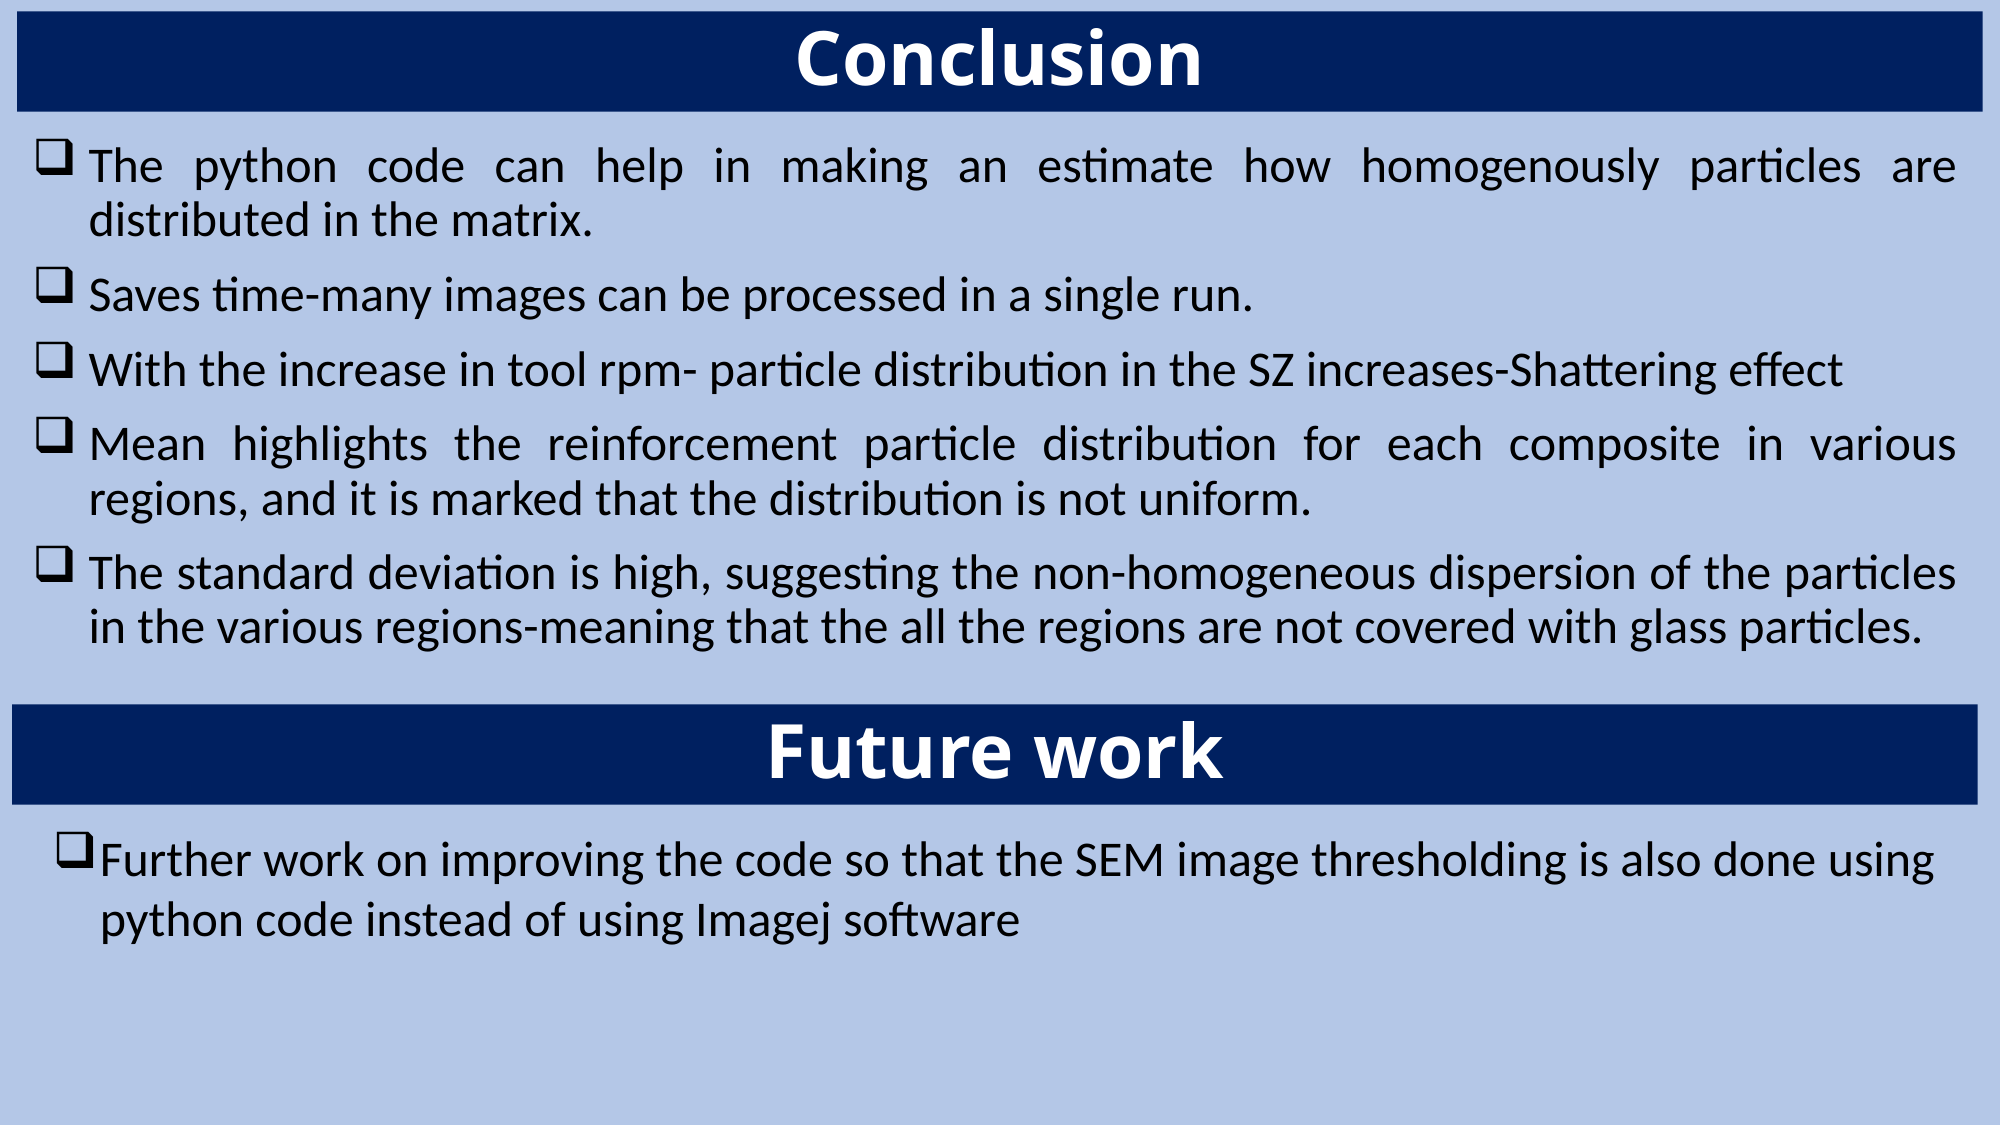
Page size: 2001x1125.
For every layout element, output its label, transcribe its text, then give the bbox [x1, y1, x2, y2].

text_box Future work [12, 704, 1978, 805]
text_box Conclusion [17, 11, 1983, 112]
text_box Further work on improving the code so that the SEM image thresholding is also done using python code instead of using Imagej software [38, 819, 1973, 954]
subtitle The python code can help in making an estimate how homogenously particles are distributed in the matrix. Saves time-many images can be processed in a single run. With the increase in tool rpm- particle distribution in the SZ increases-Shattering effect Mean highlights the reinforcement particle distribution for each composite in various regions, and it is marked that the distribution is not uniform. The standard deviation is high, suggesting the non-homogeneous dispersion of the particles in the various regions-meaning that the all the regions are not covered with glass particles. [17, 131, 1973, 685]
